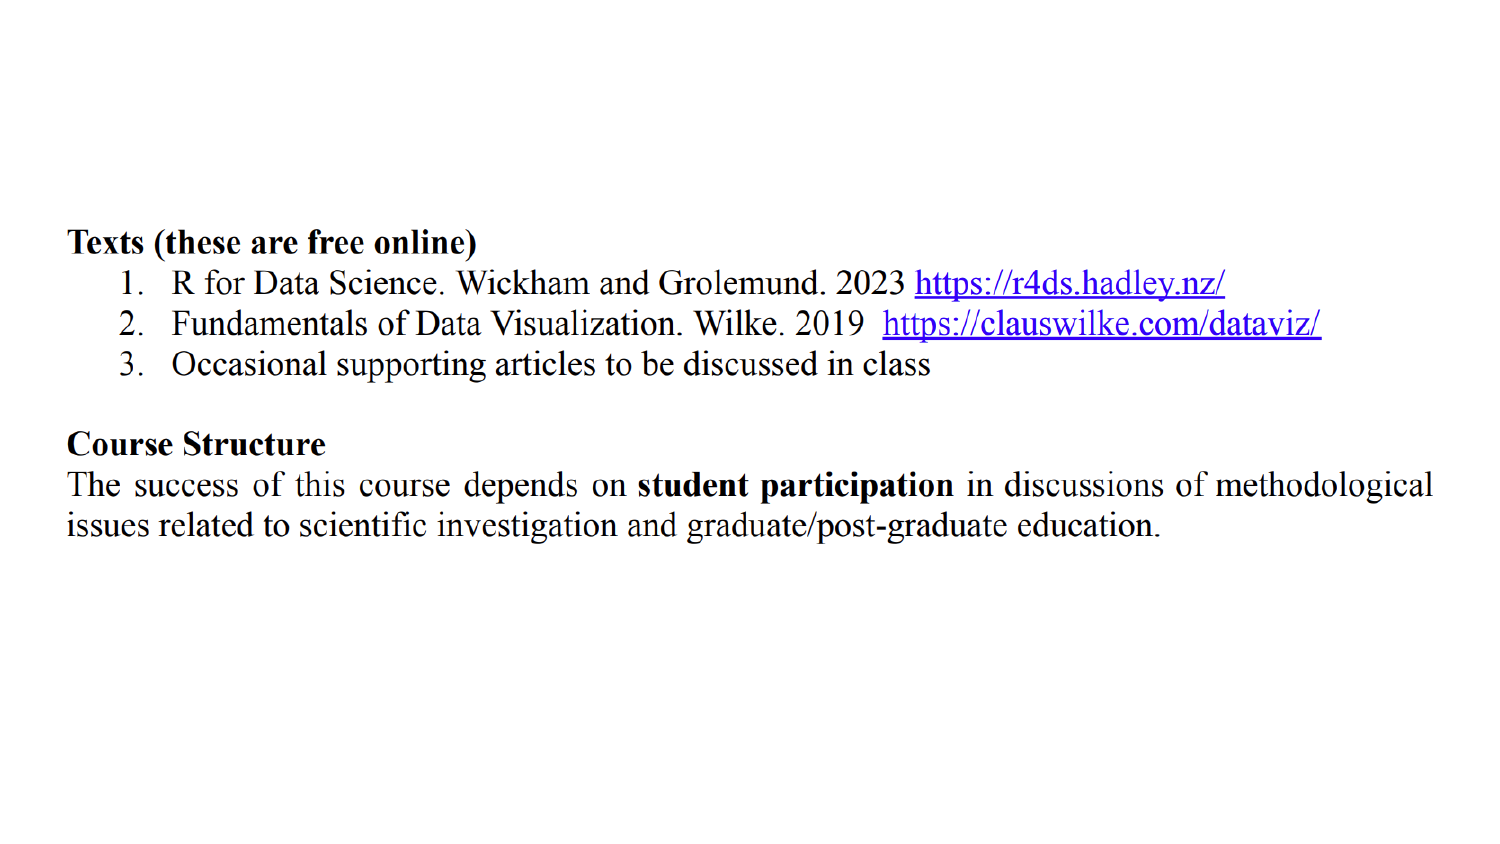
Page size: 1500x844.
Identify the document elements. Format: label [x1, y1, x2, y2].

picture [24, 199, 1476, 562]
